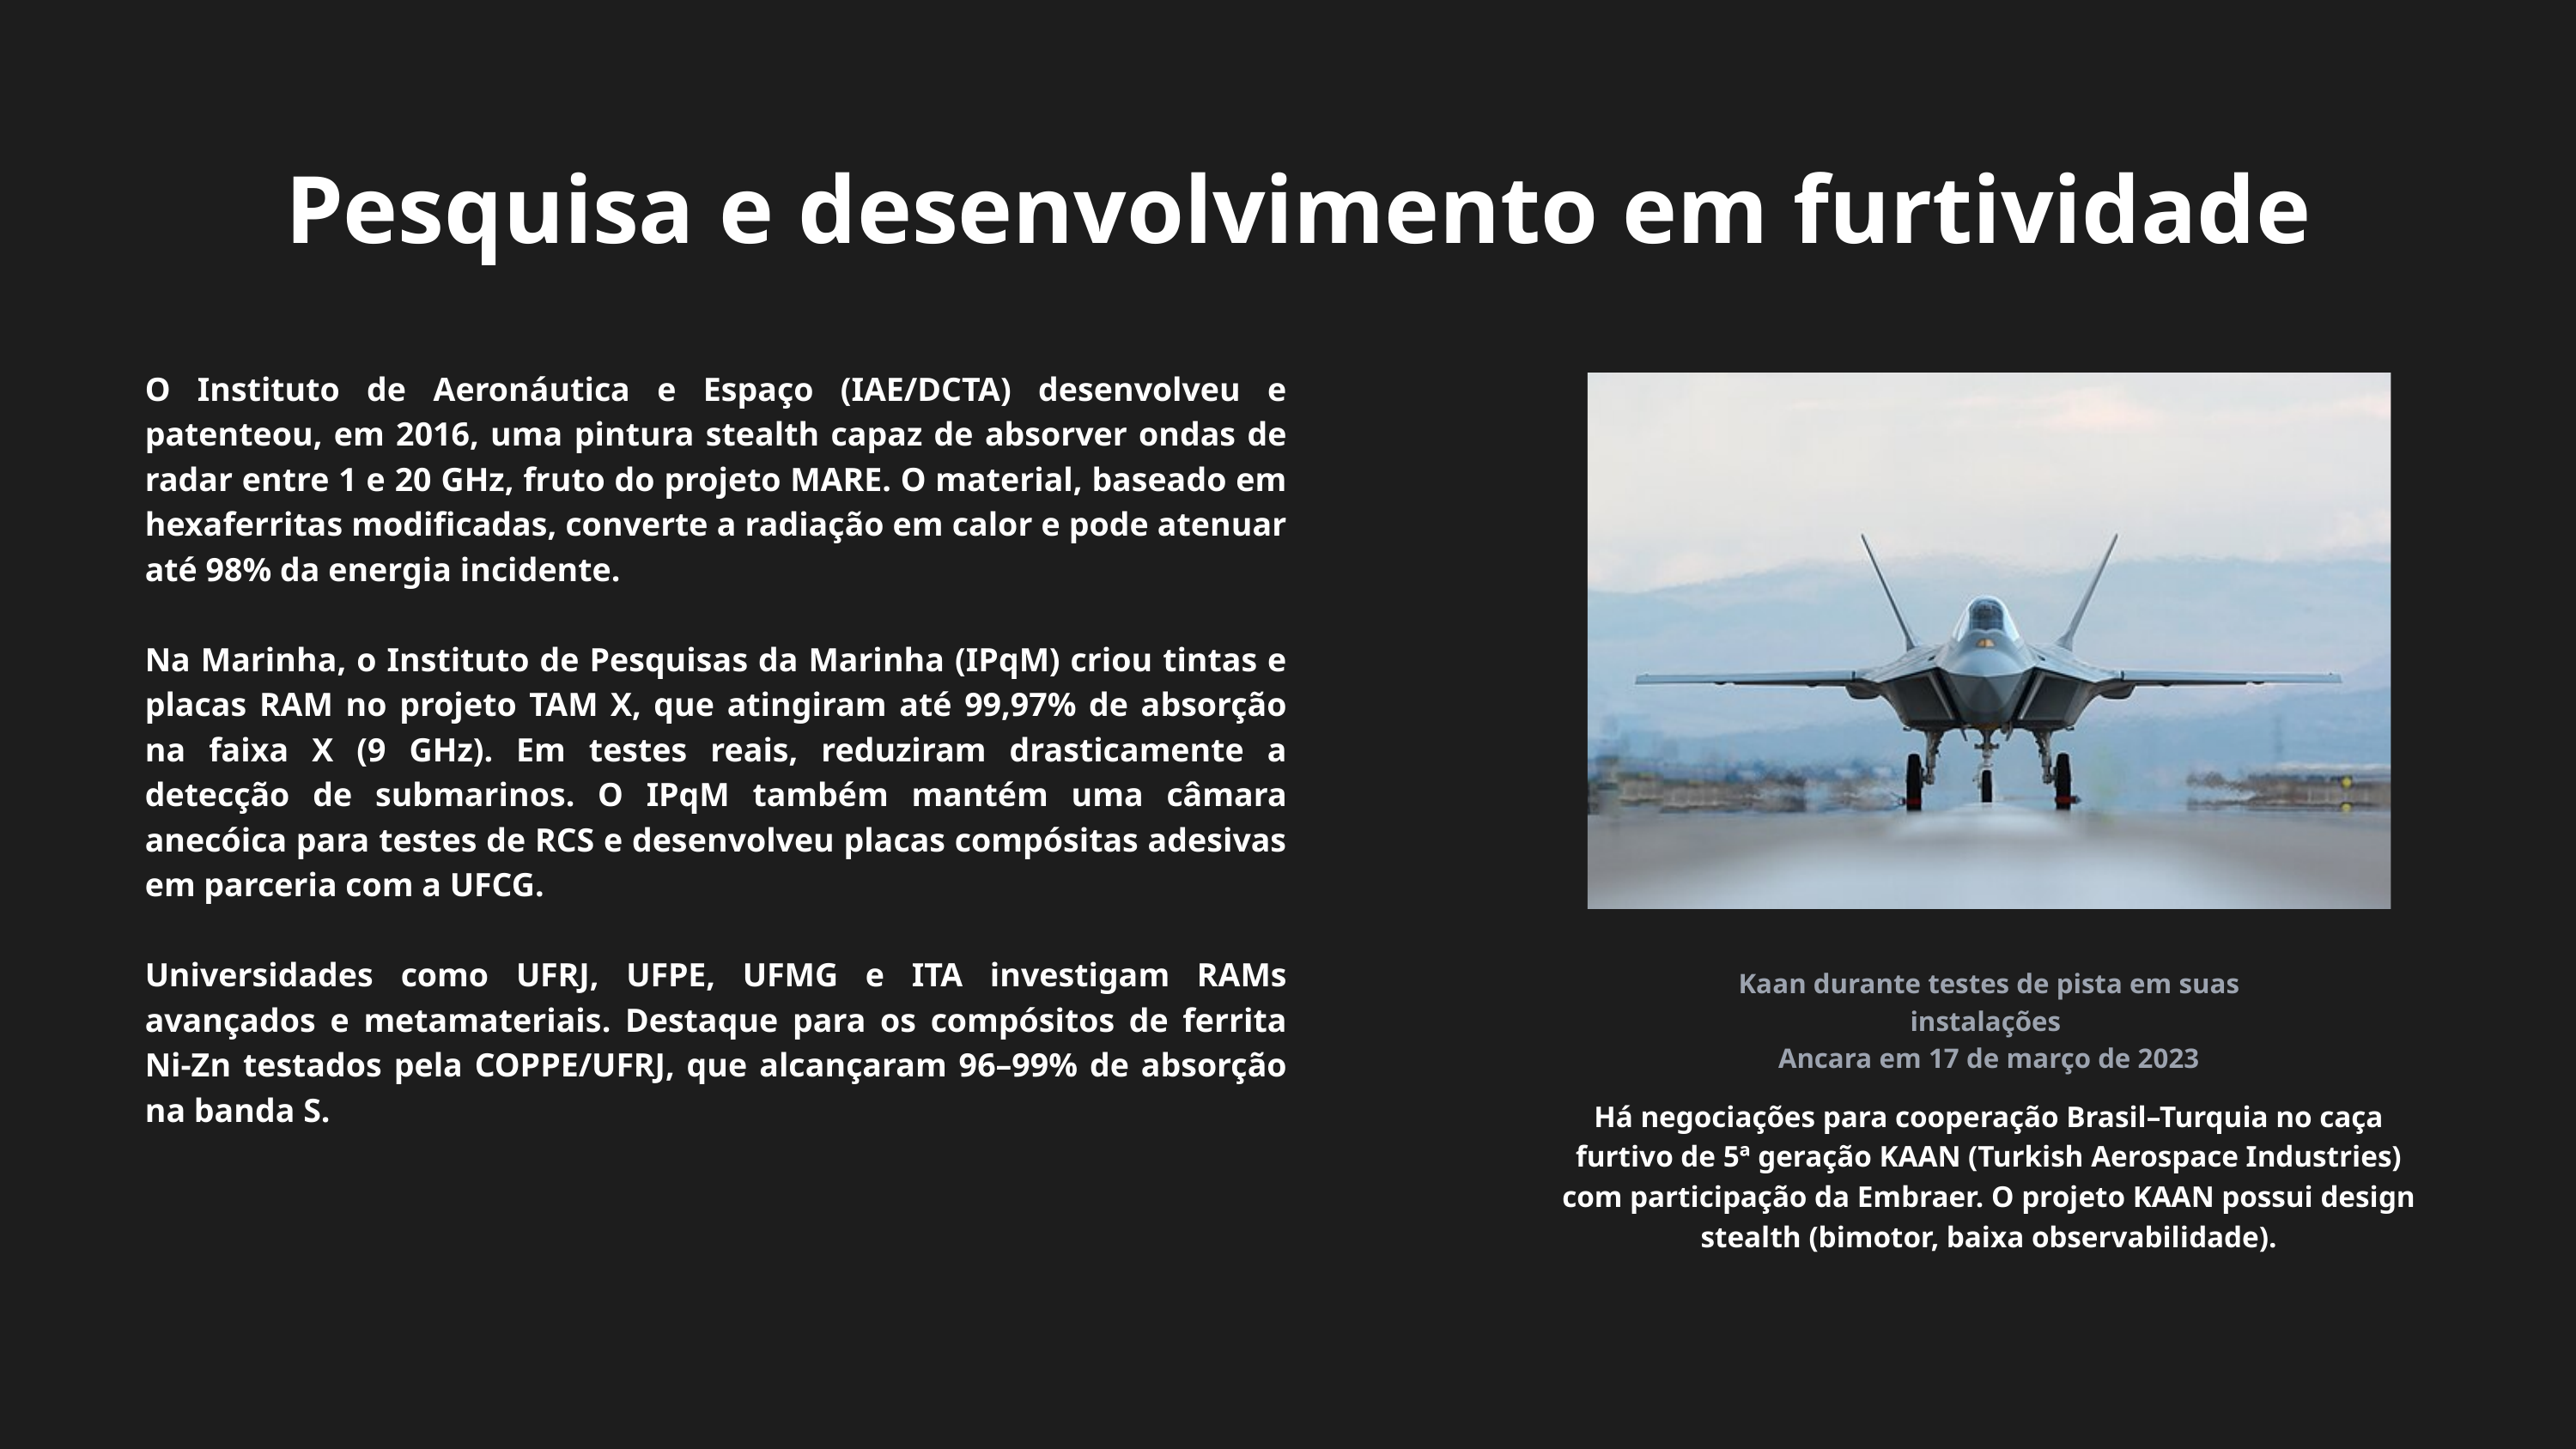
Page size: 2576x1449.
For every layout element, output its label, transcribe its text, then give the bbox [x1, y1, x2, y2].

text_box O Instituto de Aeronáutica e Espaço (IAE/DCTA) desenvolveu e patenteou, em 2016, uma pintura stealth capaz de absorver ondas de radar entre 1 e 20 GHz, fruto do projeto MARE. O material, baseado em hexaferritas modificadas, converte a radiação em calor e pode atenuar até 98% da energia incidente. Na Marinha, o Instituto de Pesquisas da Marinha (IPqM) criou tintas e placas RAM no projeto TAM X, que atingiram até 99,97% de absorção na faixa X (9 GHz). Em testes reais, reduziram drasticamente a detecção de submarinos. O IPqM também mantém uma câmara anecóica para testes de RCS e desenvolveu placas compósitas adesivas em parceria com a UFCG. Universidades como UFRJ, UFPE, UFMG e ITA investigam RAMs avançados e metamateriais. Destaque para os compósitos de ferrita Ni-Zn testados pela COPPE/UFRJ, que alcançaram 96–99% de absorção na banda S. [144, 362, 1289, 1129]
text_box Há negociações para cooperação Brasil–Turquia no caça furtivo de 5ª geração KAAN (Turkish Aerospace Industries) com participação da Embraer. O projeto KAAN possui design stealth (bimotor, baixa observabilidade). [1547, 1093, 2432, 1253]
text_box Kaan durante testes de pista em suas instalações Ancara em 17 de março de 2023 [1668, 961, 2310, 1074]
text_box [1587, 373, 2391, 909]
text_box Pesquisa e desenvolvimento em furtividade [284, 131, 2313, 262]
